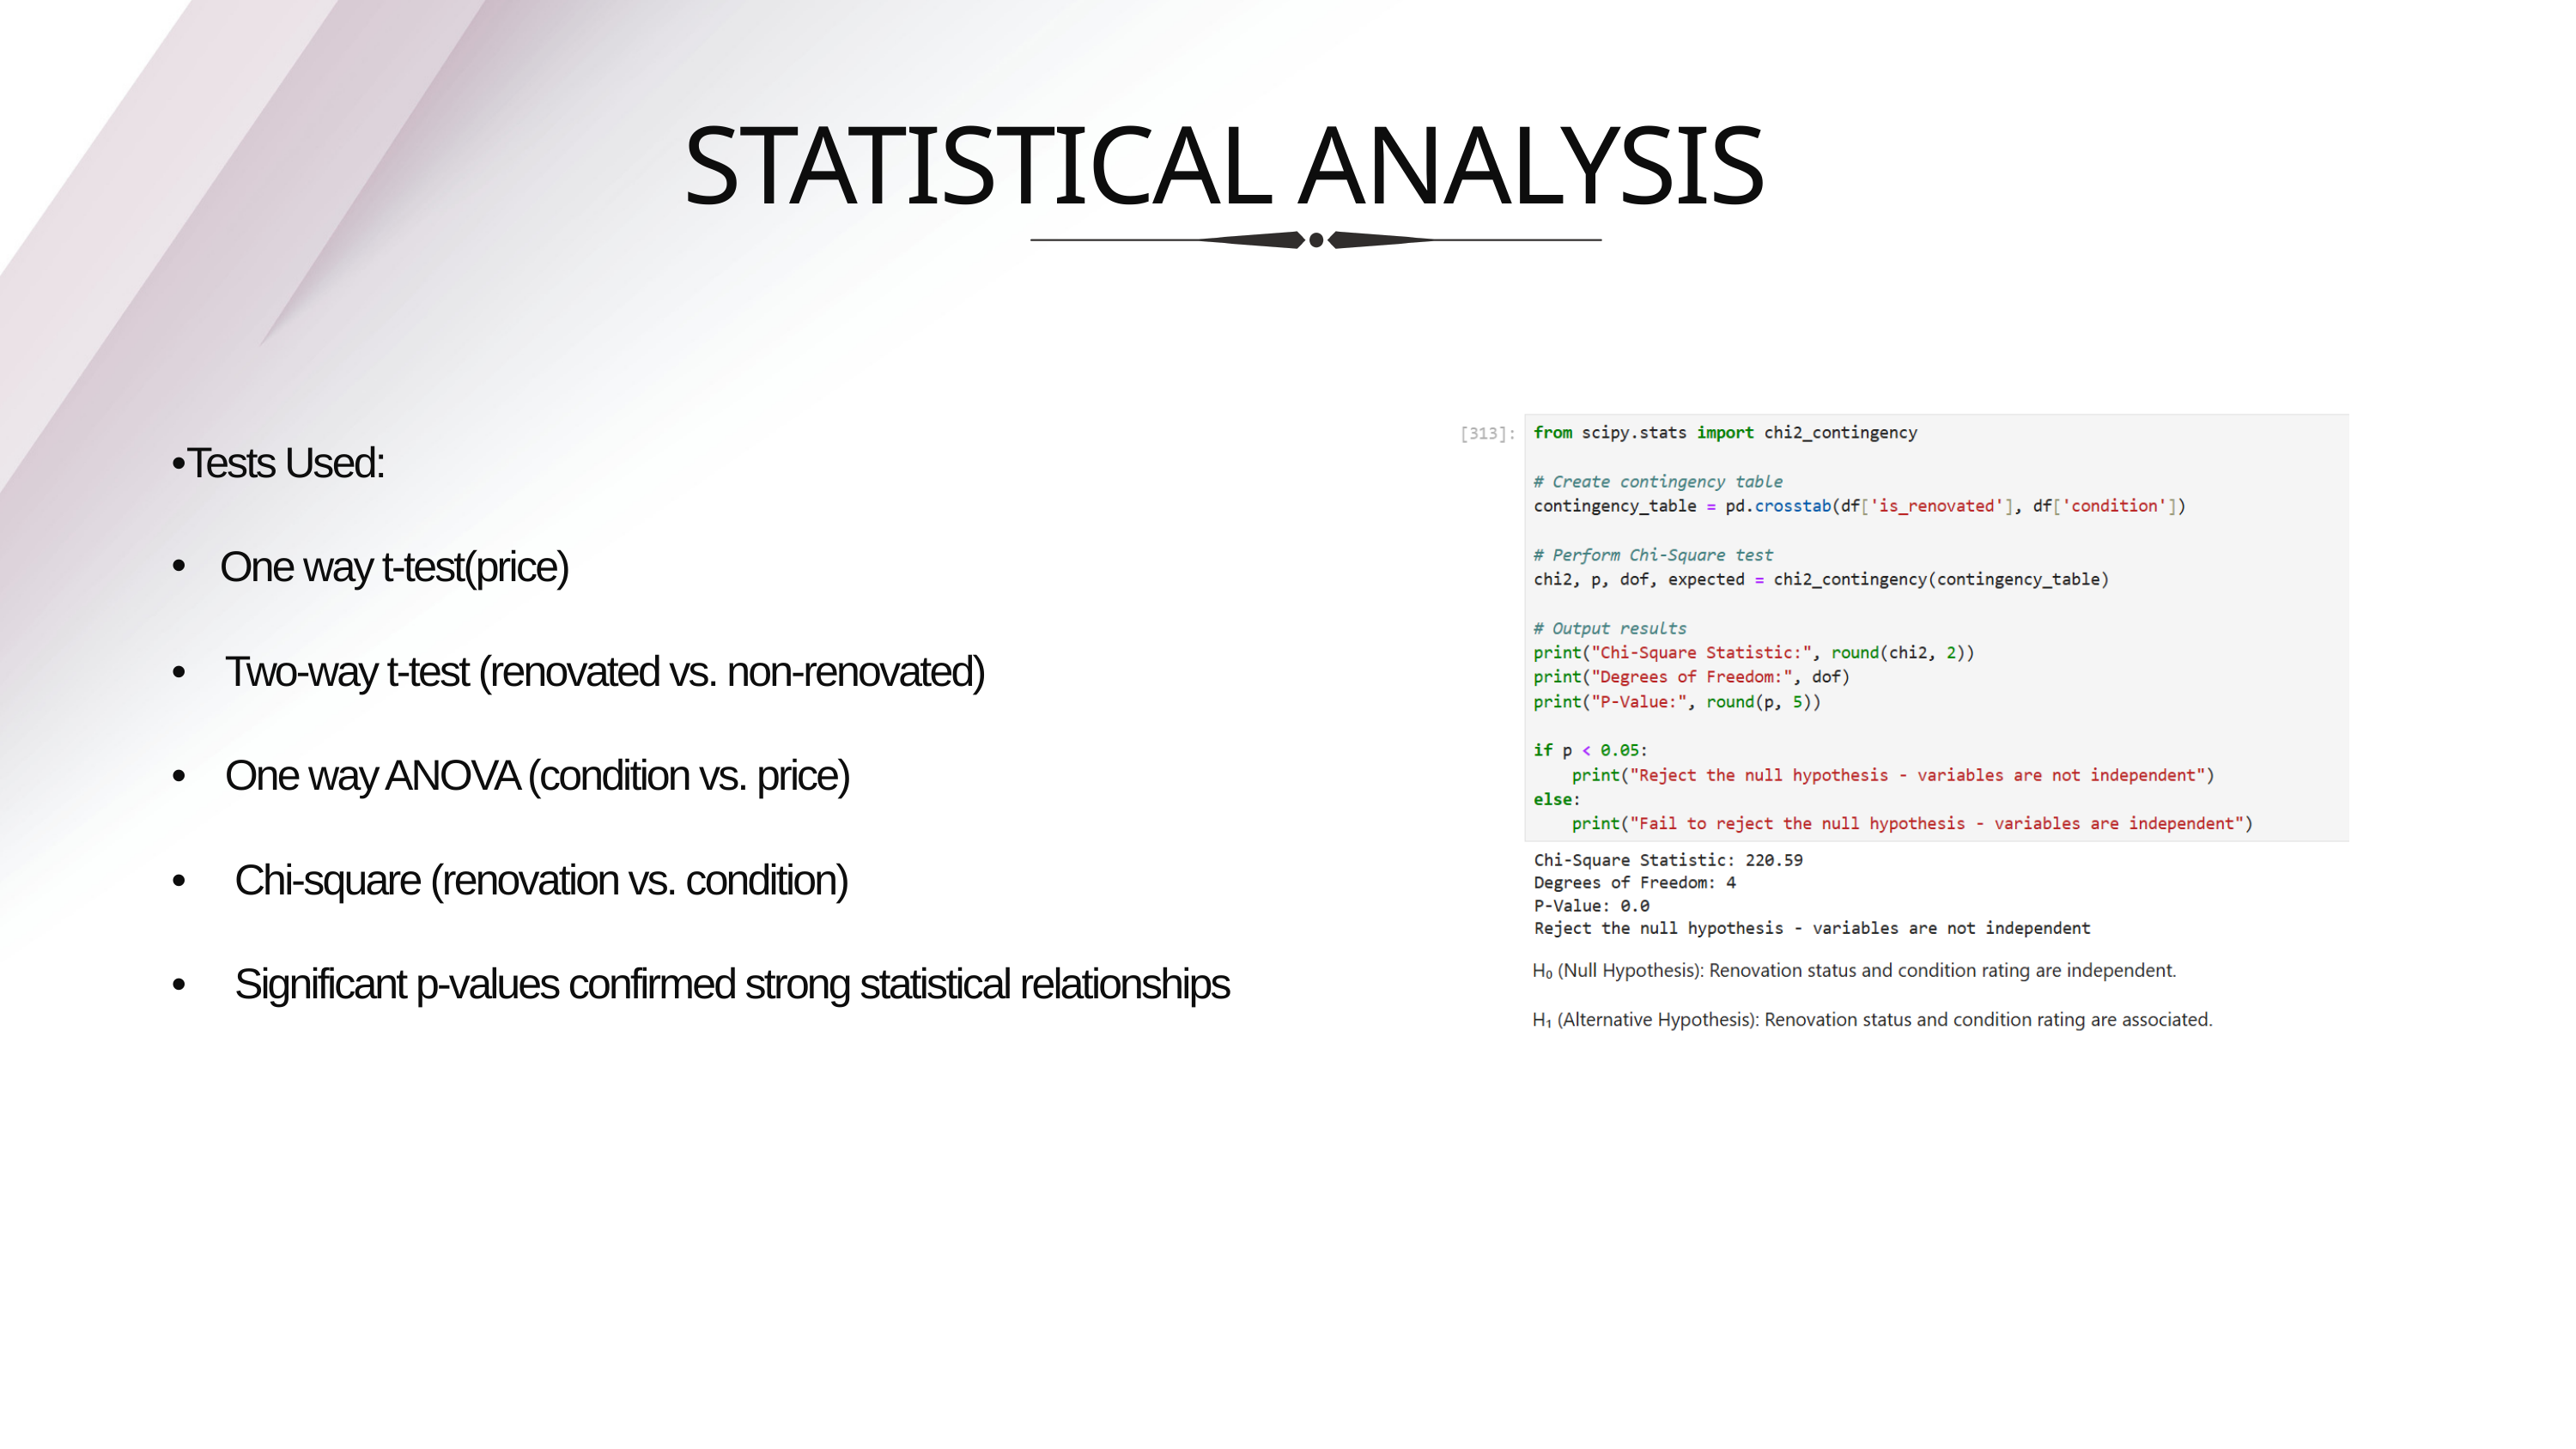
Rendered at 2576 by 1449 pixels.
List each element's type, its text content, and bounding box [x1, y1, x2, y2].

text_box [1030, 231, 1602, 249]
picture [1449, 407, 2349, 1042]
text_box [0, 0, 2576, 1449]
text_box •Tests Used: One way t-test(price) • Two-way t-test (renovated vs. non-renovated) • One way ANOVA (condition vs. price) • Chi-square (renovation vs. condition) • Significant p-values confirmed strong statistical relationships [171, 381, 1880, 1113]
text_box STATISTICAL ANALYSIS [683, 115, 2050, 226]
